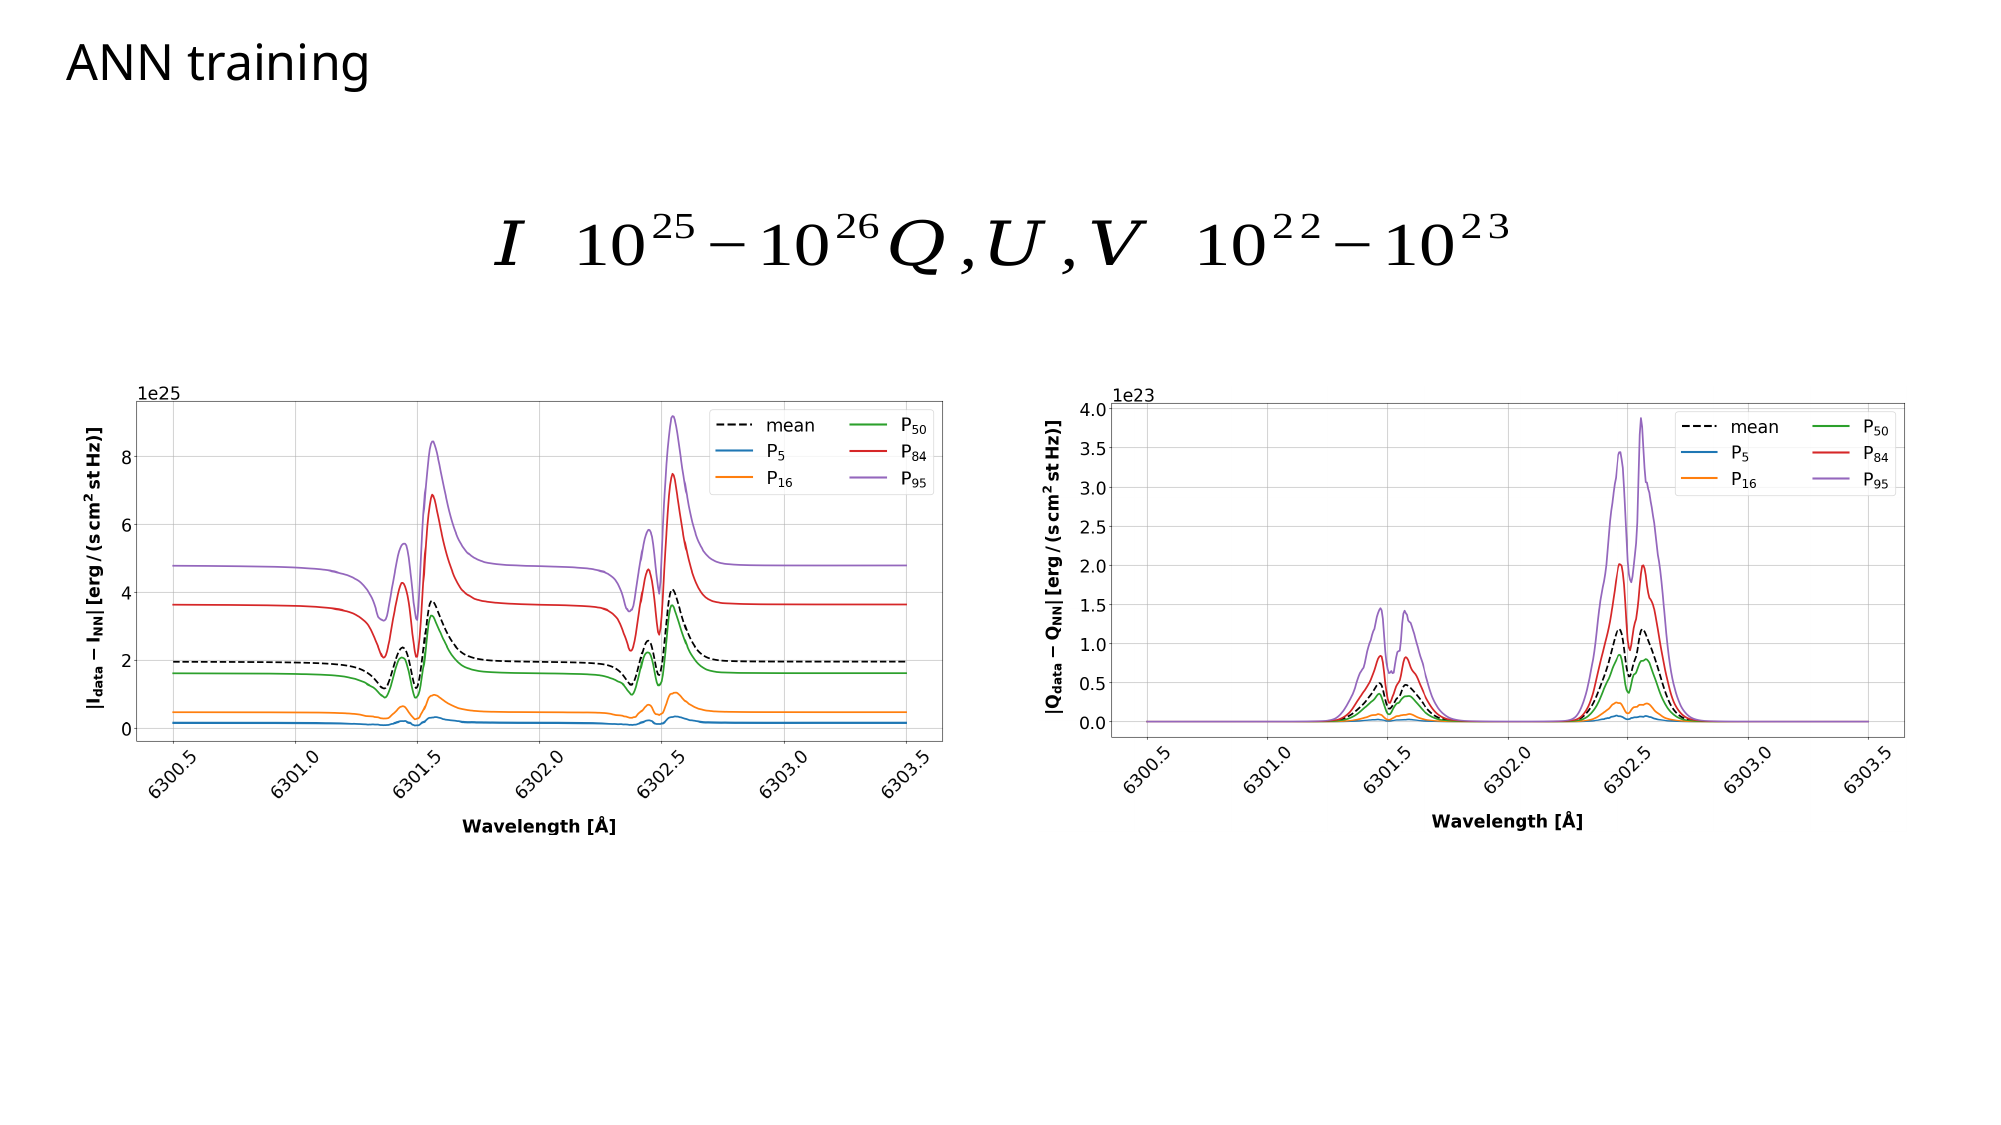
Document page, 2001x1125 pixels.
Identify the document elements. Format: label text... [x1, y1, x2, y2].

picture [1038, 386, 1907, 832]
text_box ANN training [51, 22, 1052, 98]
picture [77, 383, 946, 835]
